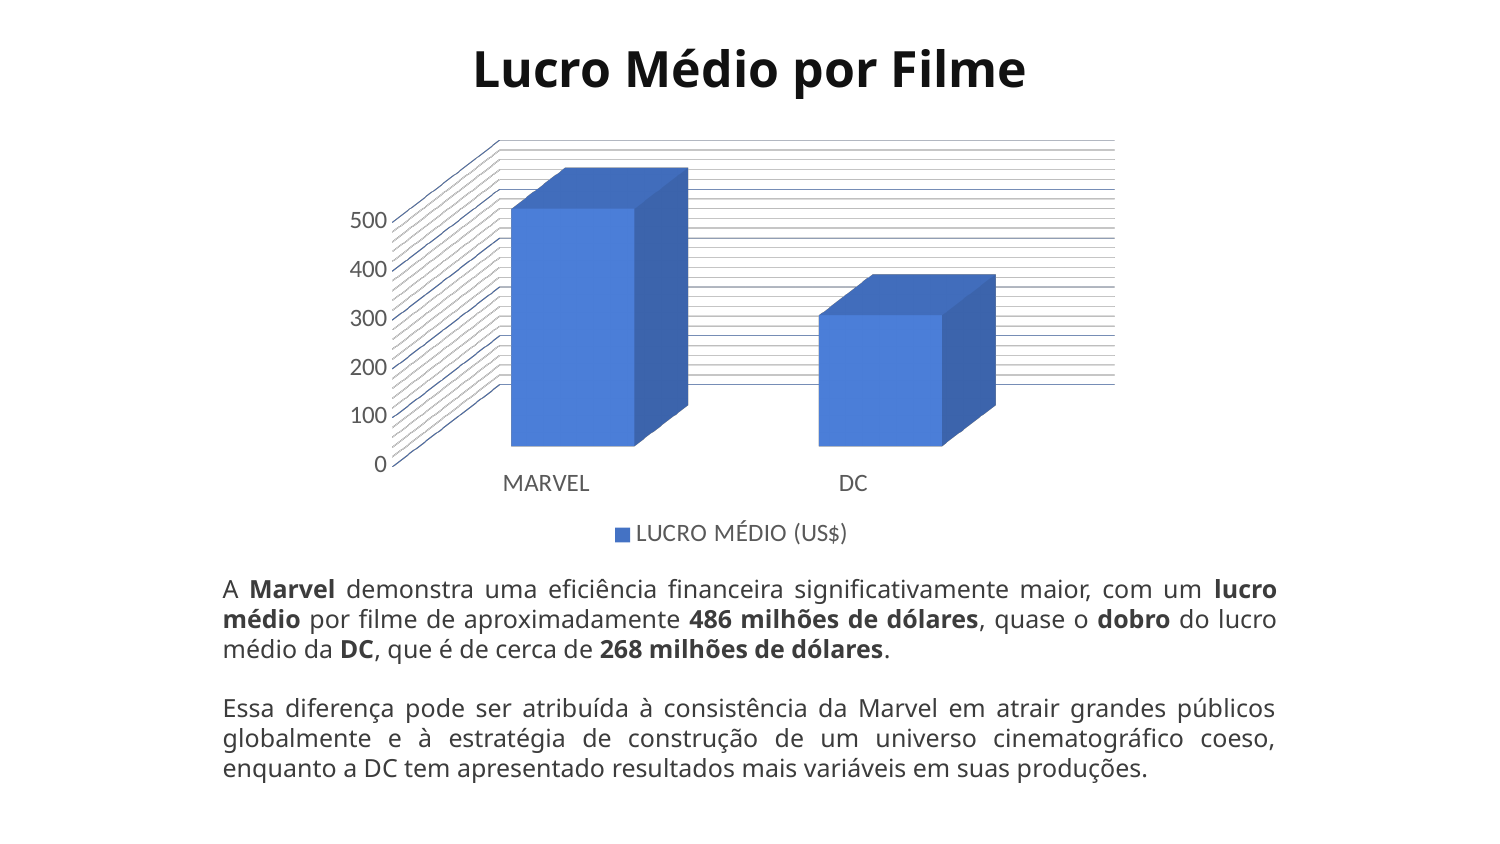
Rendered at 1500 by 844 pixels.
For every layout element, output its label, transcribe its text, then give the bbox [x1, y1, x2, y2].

text_box Lucro Médio por Filme [472, 37, 1028, 98]
chart [326, 131, 1138, 554]
text_box A Marvel demonstra uma eficiência financeira significativamente maior, com um lucro médio por filme de aproximadamente 486 milhões de dólares, quase o dobro do lucro médio da DC, que é de cerca de 268 milhões de dólares. Essa diferença pode ser atribuída à consistência da Marvel em atrair grandes públicos globalmente e à estratégia de construção de um universo cinematográfico coeso, enquanto a DC tem apresentado resultados mais variáveis em suas produções. [222, 573, 1278, 783]
